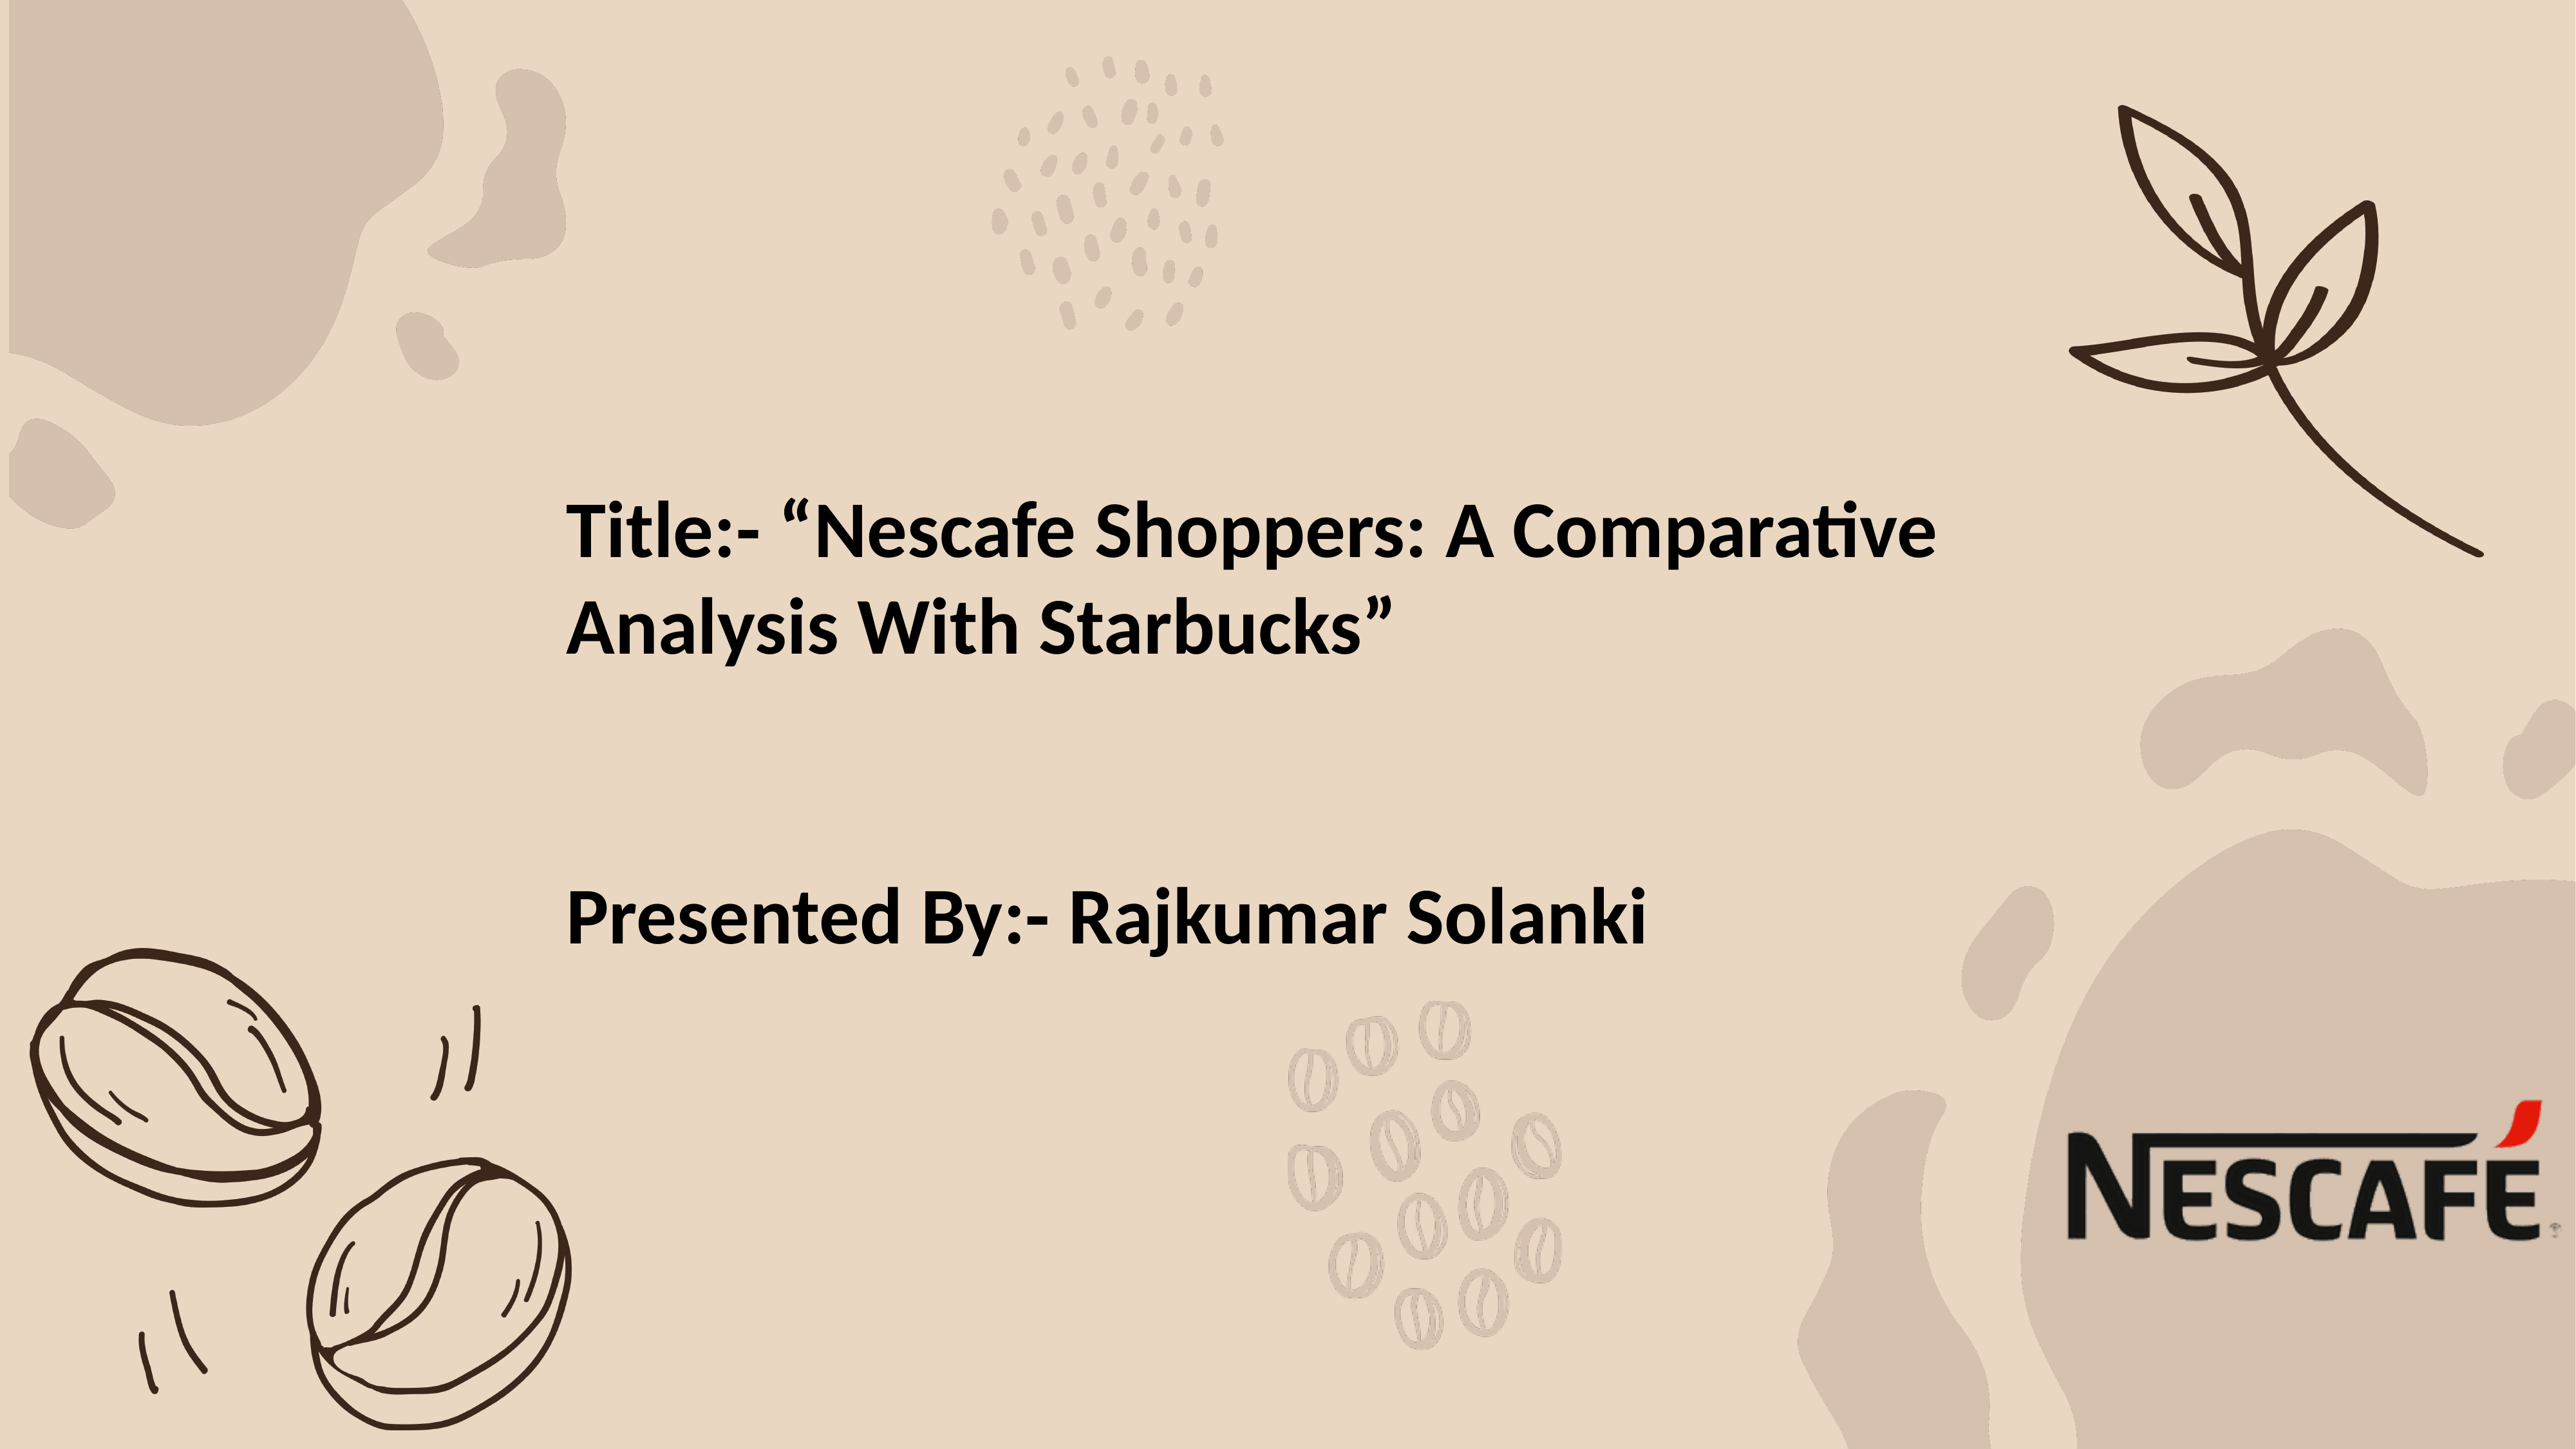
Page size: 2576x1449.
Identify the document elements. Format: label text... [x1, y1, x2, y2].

picture [9, 0, 567, 529]
text_box Title:- “Nescafe Shoppers: A Comparative Analysis With Starbucks” Presented By:- Rajkumar Solanki [566, 477, 2048, 1071]
picture [30, 948, 572, 1430]
picture [1796, 628, 2576, 1449]
picture [1288, 1001, 1562, 1351]
picture [2069, 105, 2485, 558]
picture [992, 56, 1224, 332]
